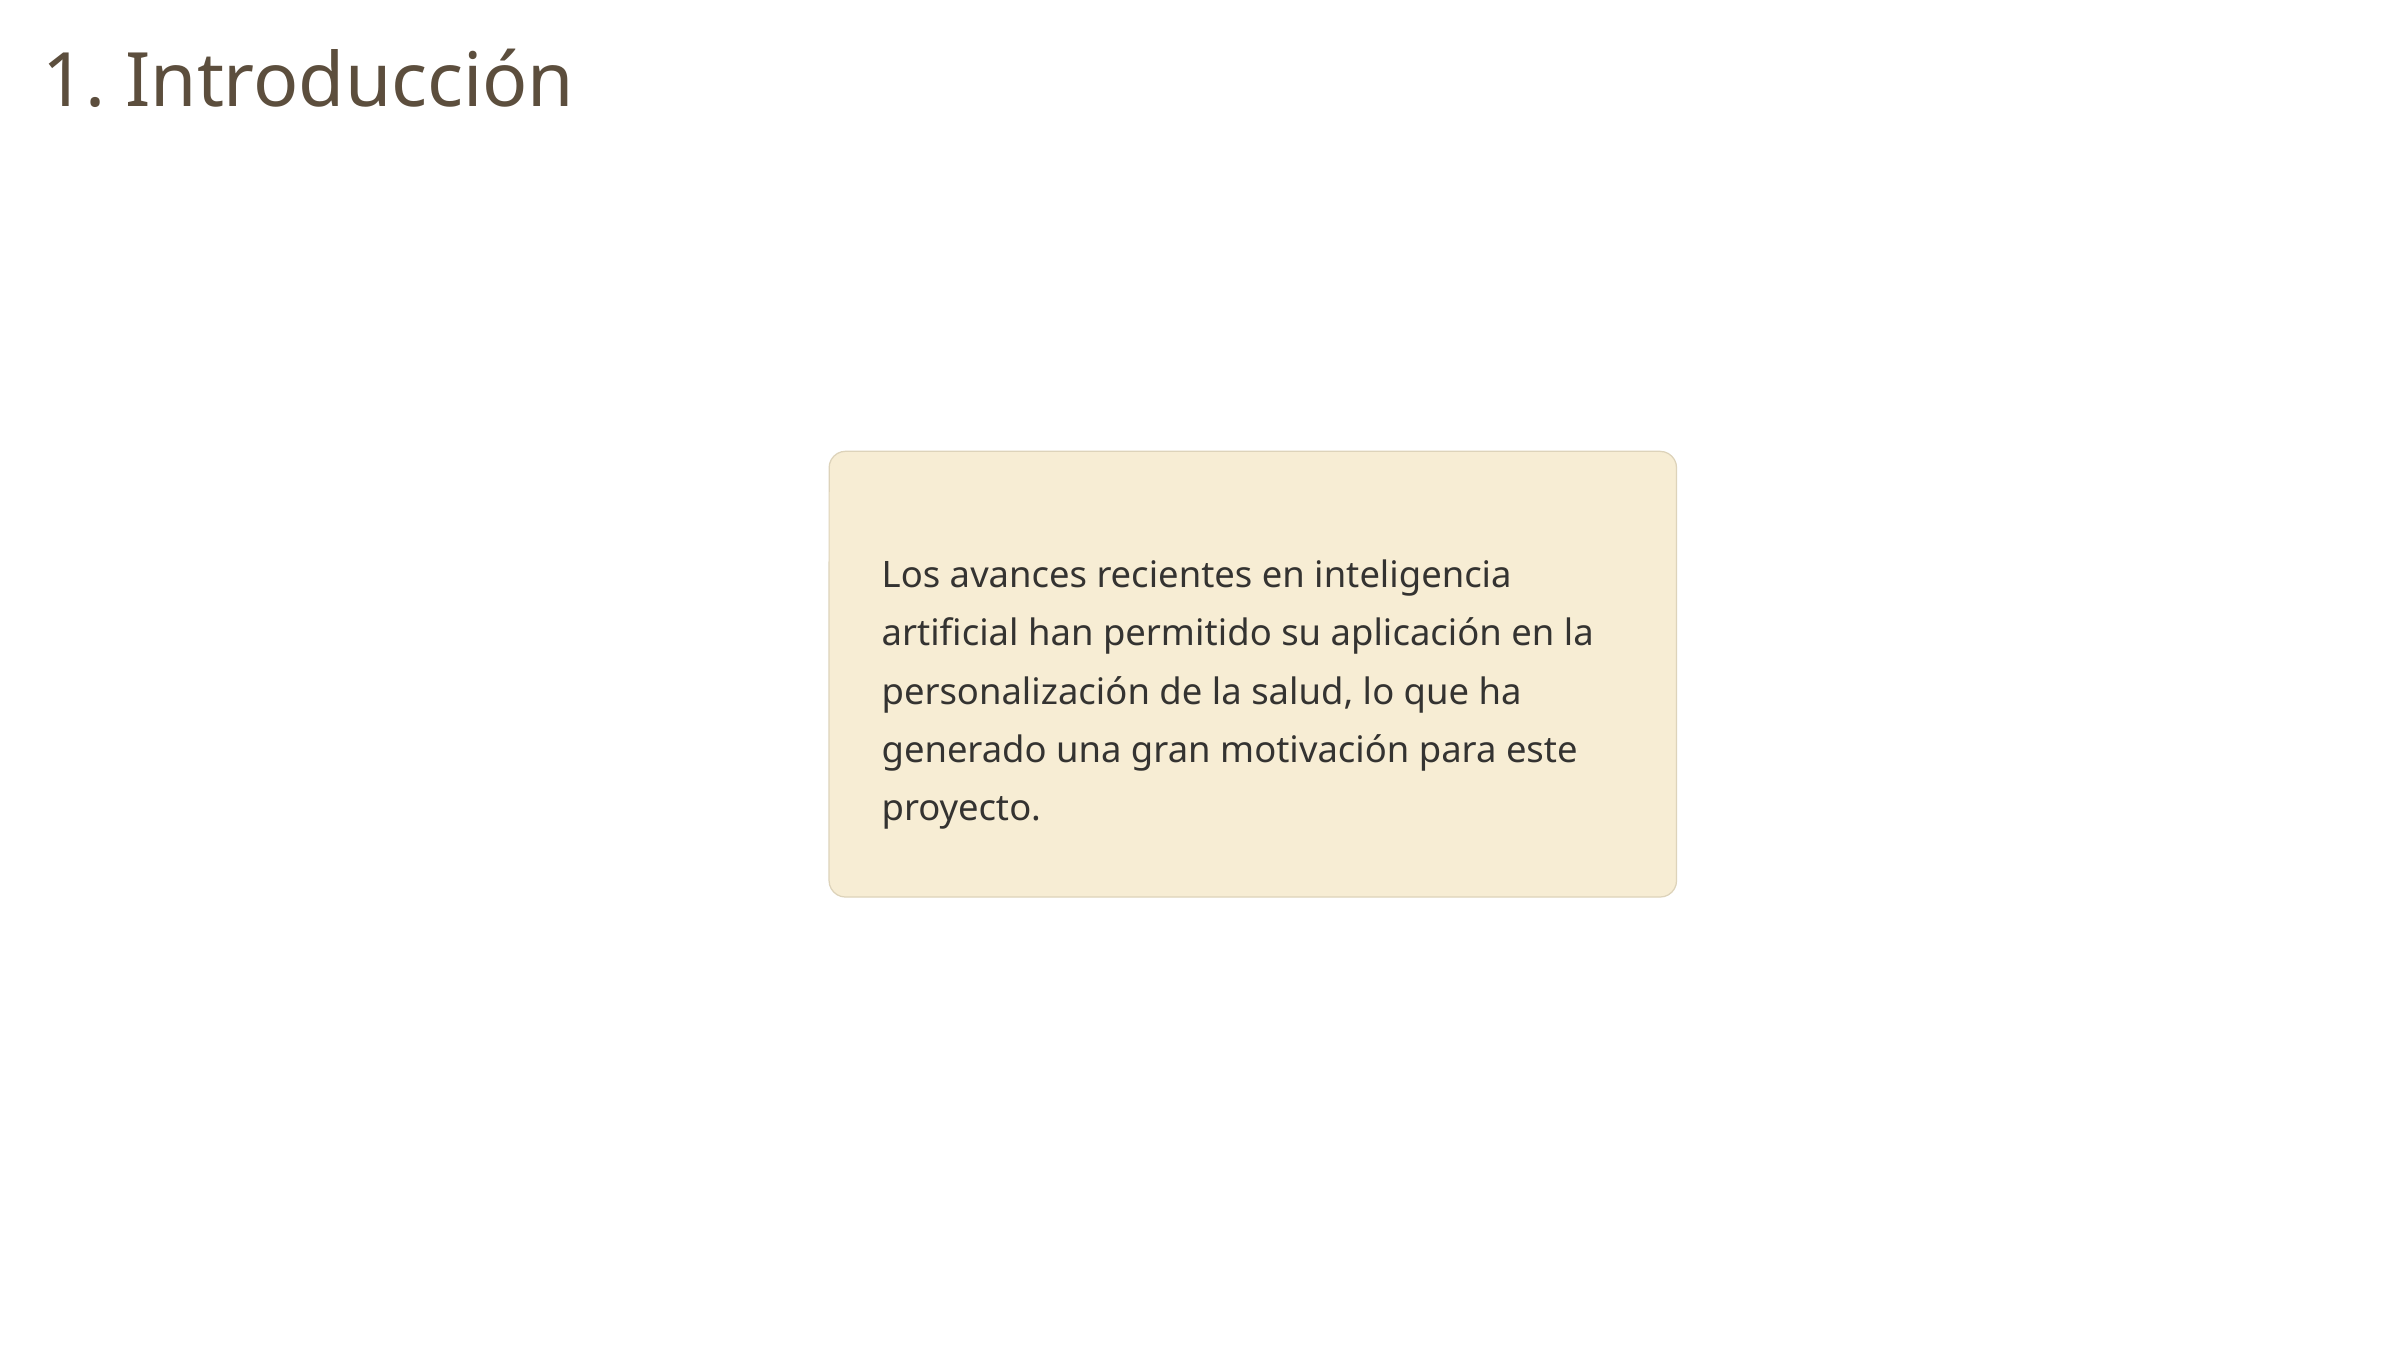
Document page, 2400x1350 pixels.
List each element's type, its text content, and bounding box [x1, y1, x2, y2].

text_box [829, 451, 1677, 898]
text_box 1. Introducción [28, 23, 1315, 241]
text_box Los avances recientes en inteligencia artificial han permitido su aplicación en la personalización de la salud, lo que ha generado una gran motivación para este proyecto. [866, 529, 1639, 821]
